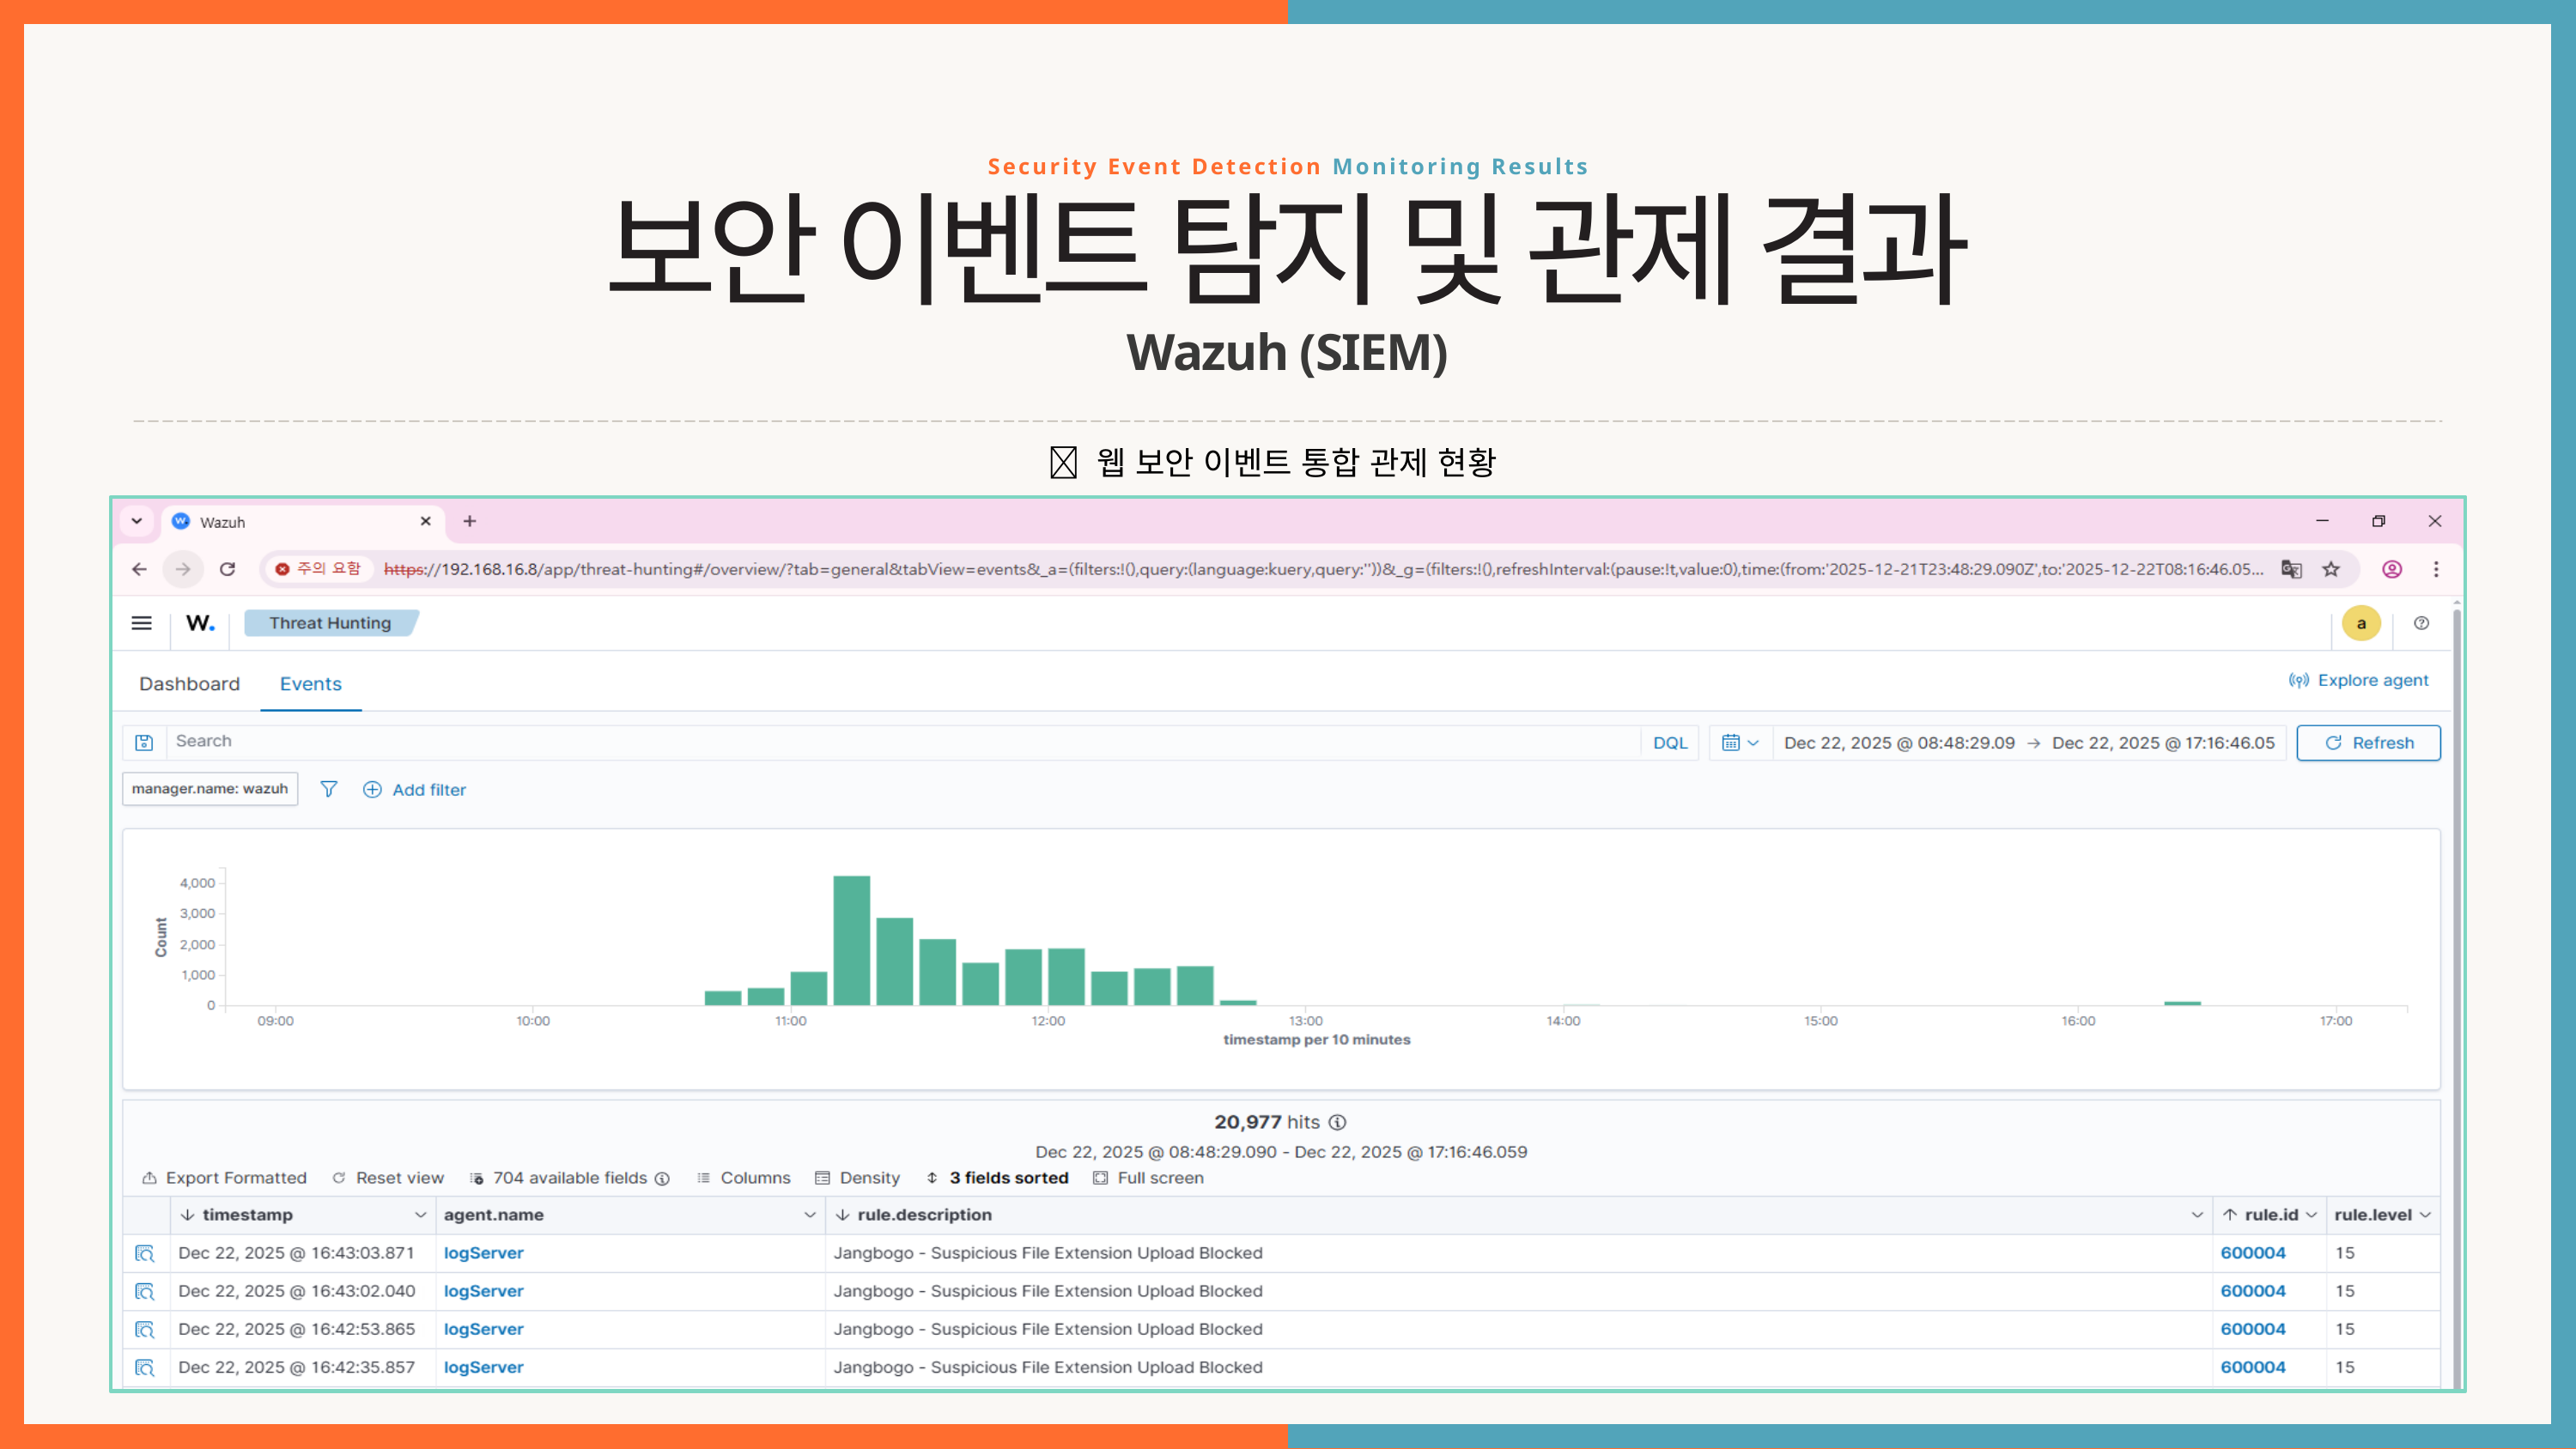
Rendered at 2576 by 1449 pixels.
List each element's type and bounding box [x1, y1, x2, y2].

text_box [1287, 0, 2576, 1449]
text_box [24, 24, 2552, 1425]
picture [112, 498, 2464, 1390]
